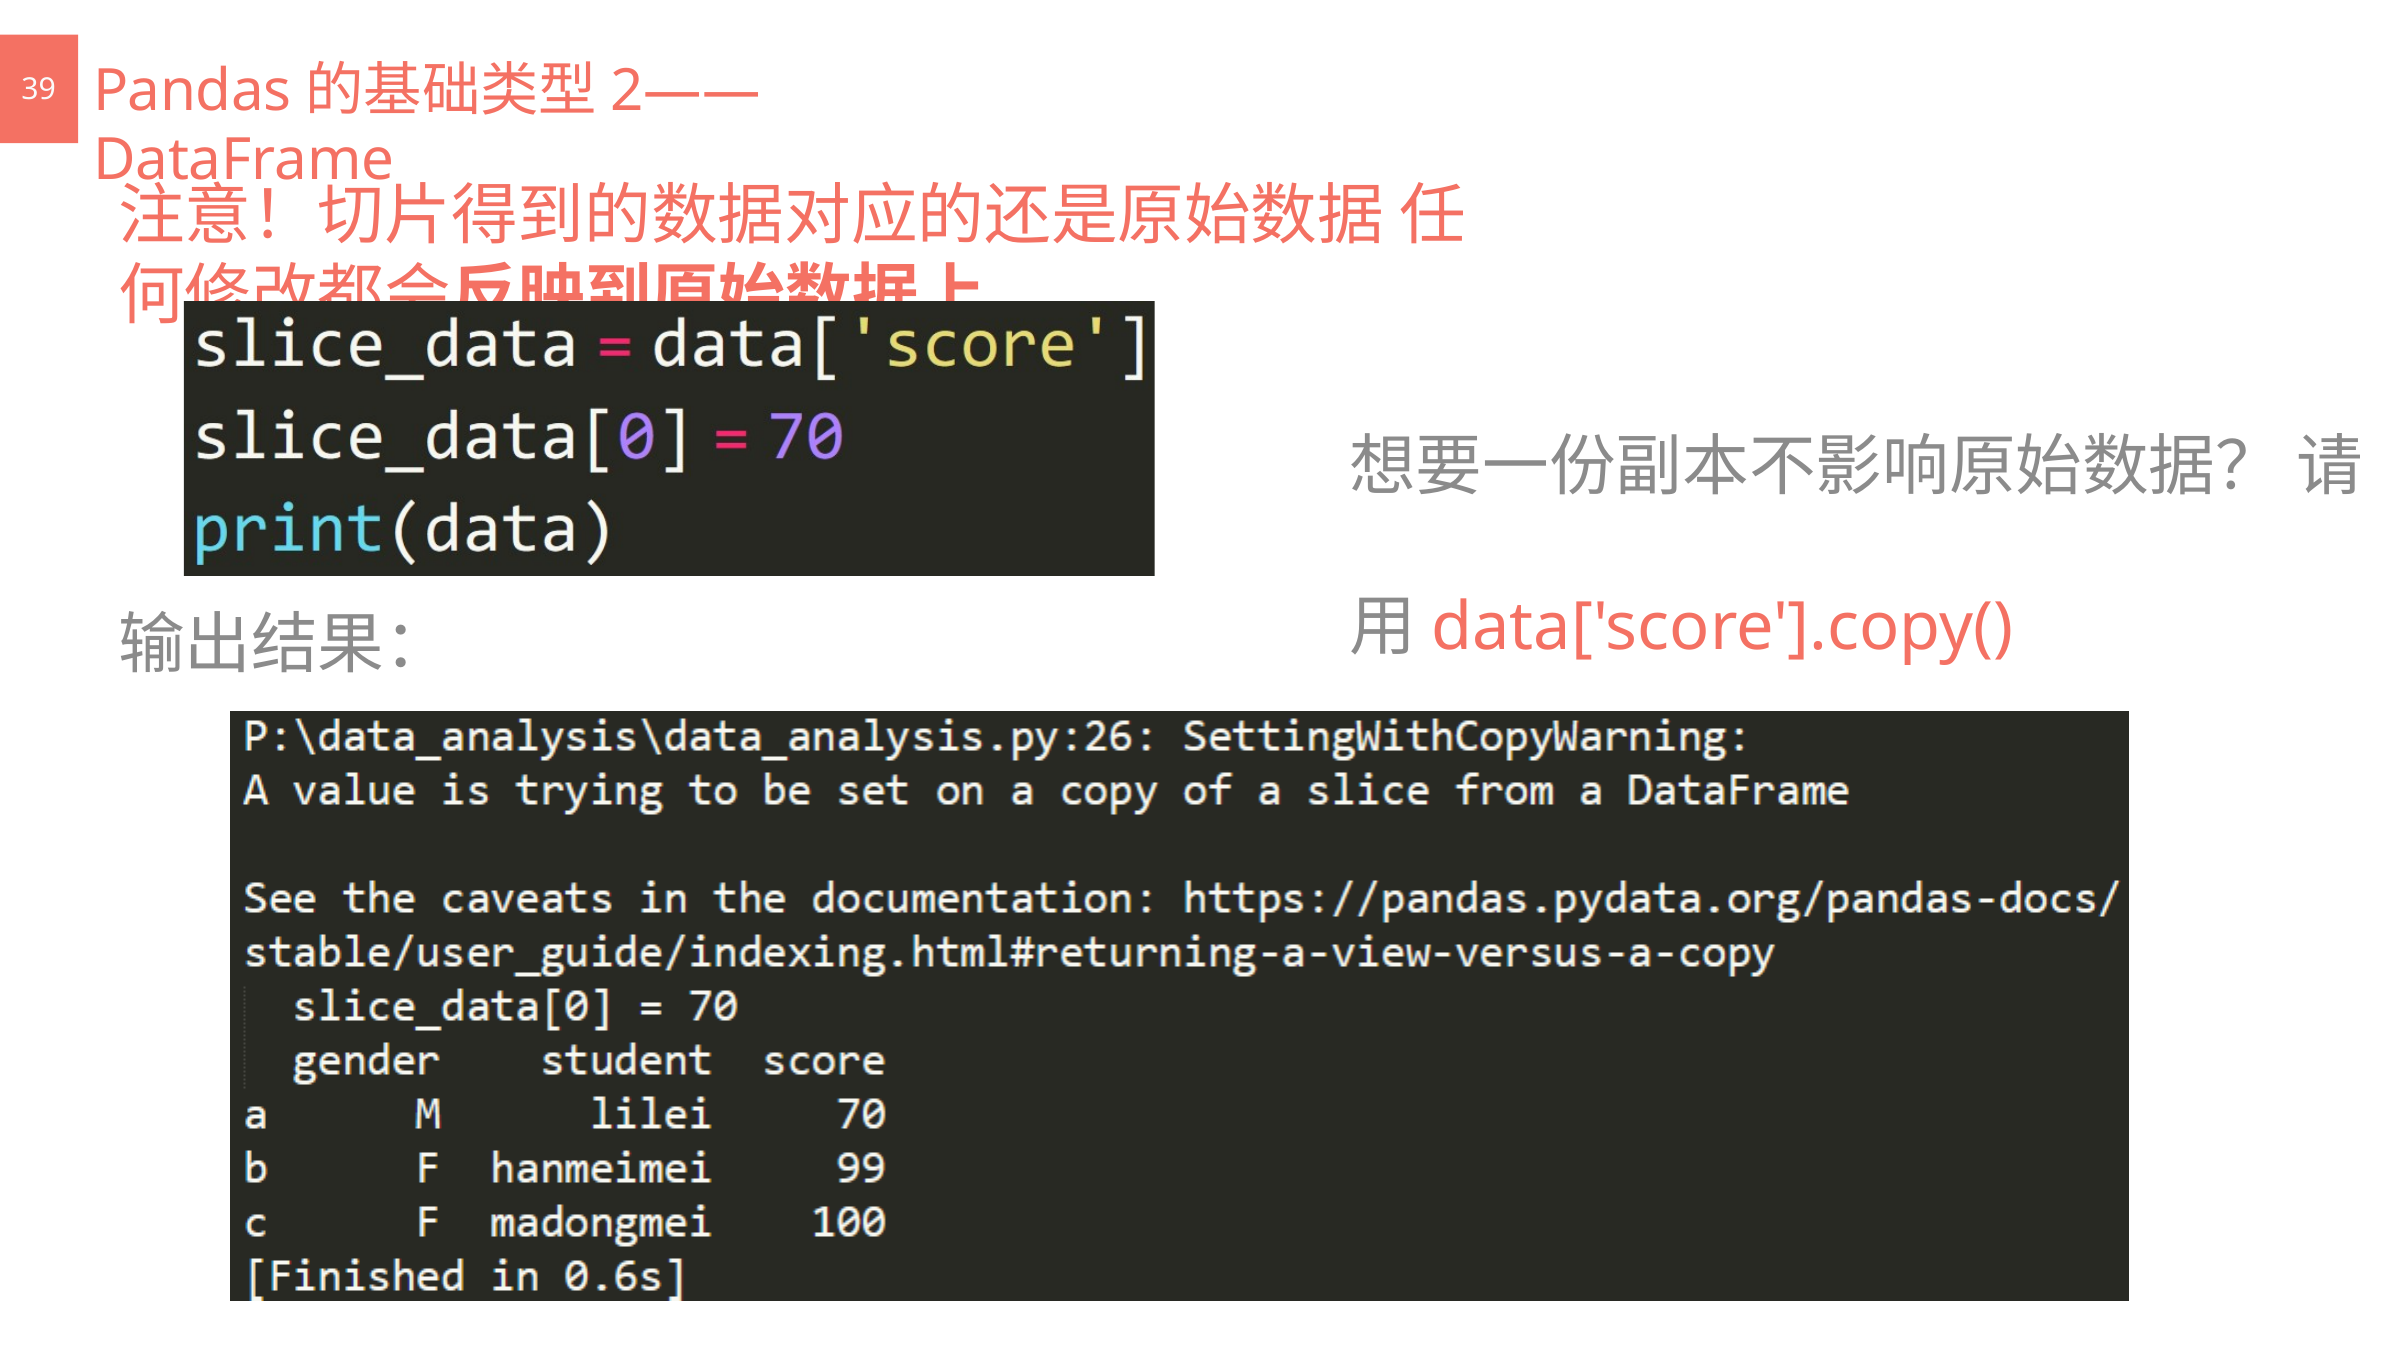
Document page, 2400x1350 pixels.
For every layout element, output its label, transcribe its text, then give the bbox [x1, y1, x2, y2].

text_box [0, 34, 79, 144]
text_box Pandas的基础类型2——DataFrame [91, 49, 1051, 192]
text_box [183, 301, 1155, 576]
picture [229, 710, 2129, 1301]
text_box 注意！切片得到的数据对应的还是原始数据 任何修改都会反映到原始数据上 想要一份副本不影响原始数据？ 请用data['score'].copy() [116, 169, 2372, 663]
text_box 输出结果： [116, 599, 621, 762]
text_box 39 [19, 67, 59, 106]
